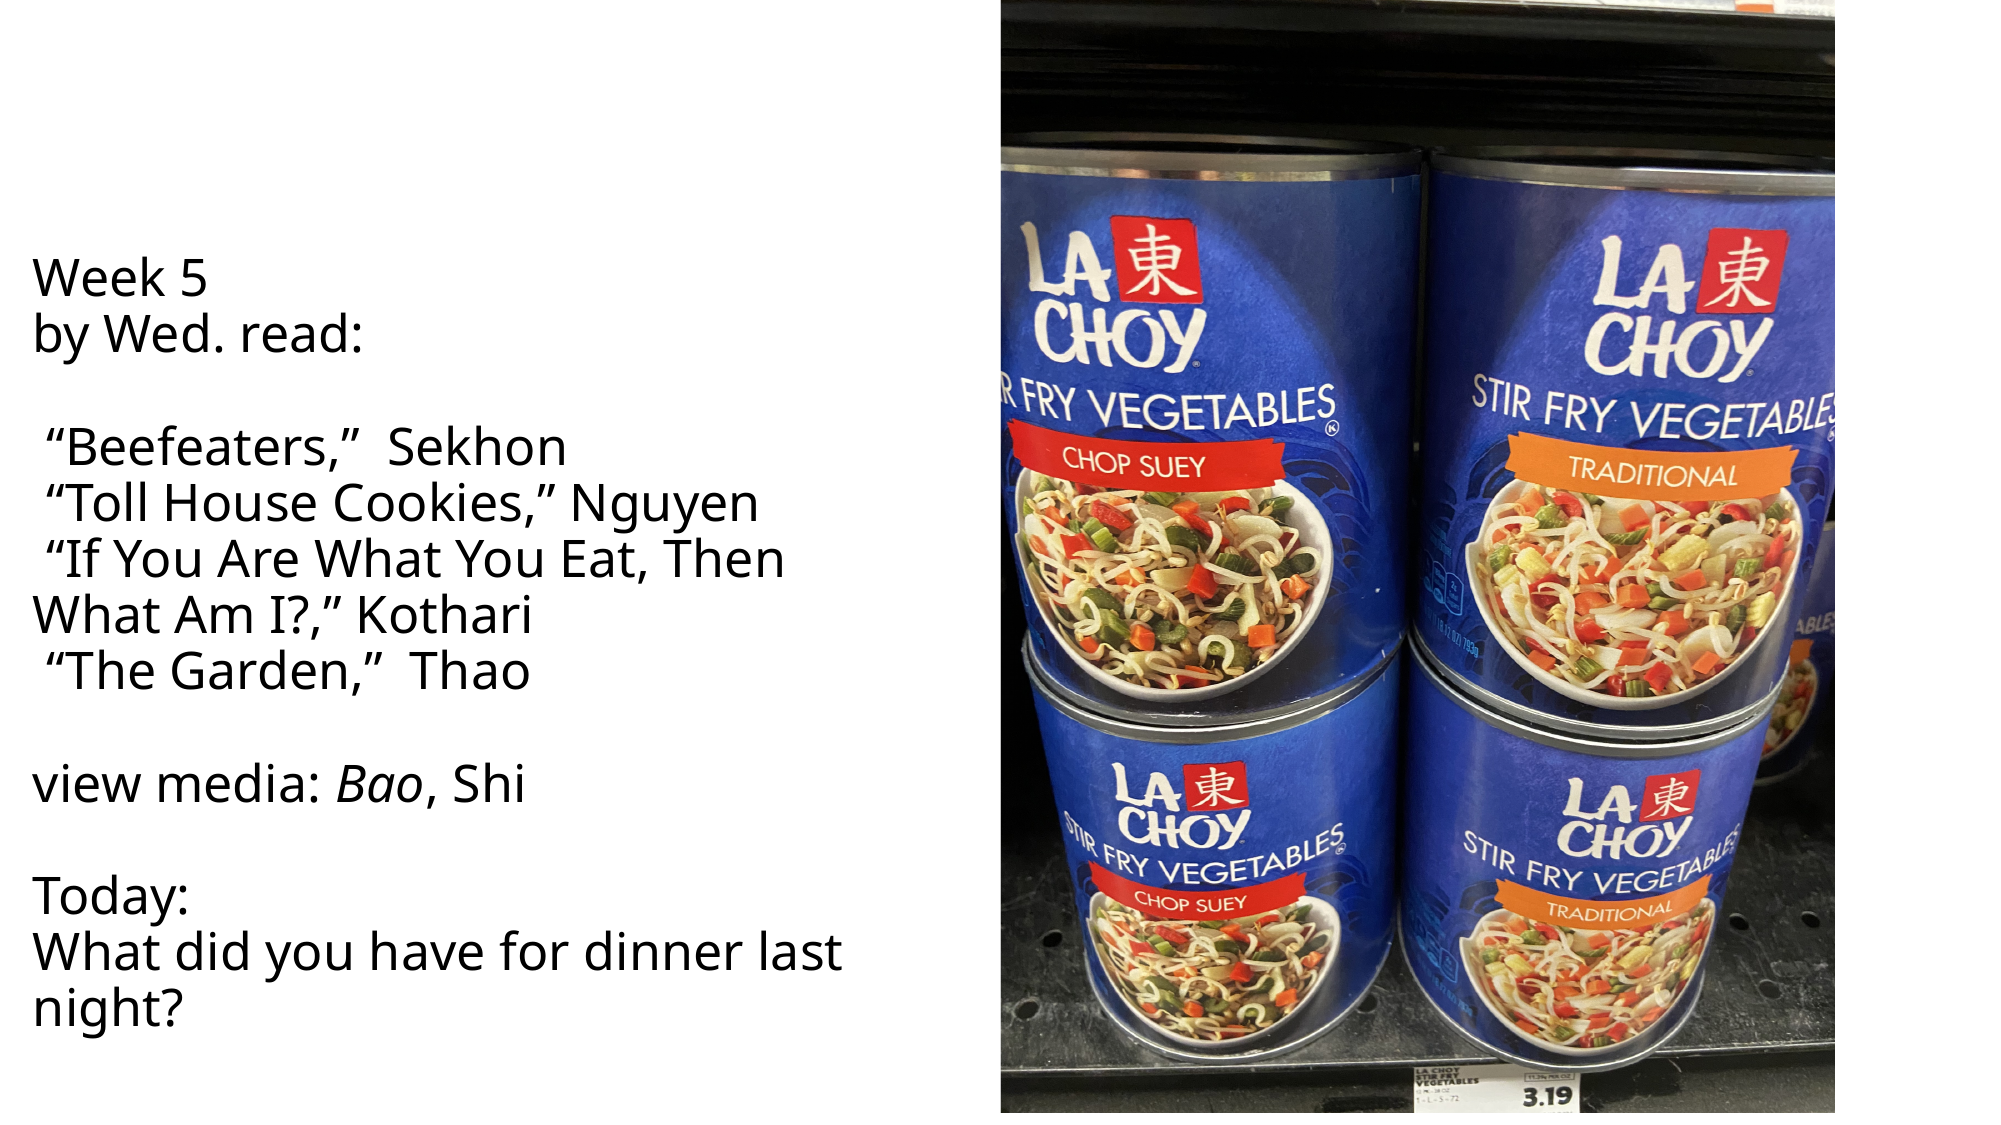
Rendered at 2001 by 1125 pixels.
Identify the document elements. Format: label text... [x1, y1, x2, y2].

picture [1001, 1, 1835, 139]
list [860, 139, 1974, 974]
picture [1001, 974, 1835, 1112]
title Week 5 by Wed. read: “Beefeaters,” Sekhon “Toll House Cookies,” Nguyen “If You Are What You Eat, Then What Am I?,” Kothari “The Garden,” Thao view media: Bao, Shi Today: What did you have for dinner last night? [17, 17, 895, 1125]
